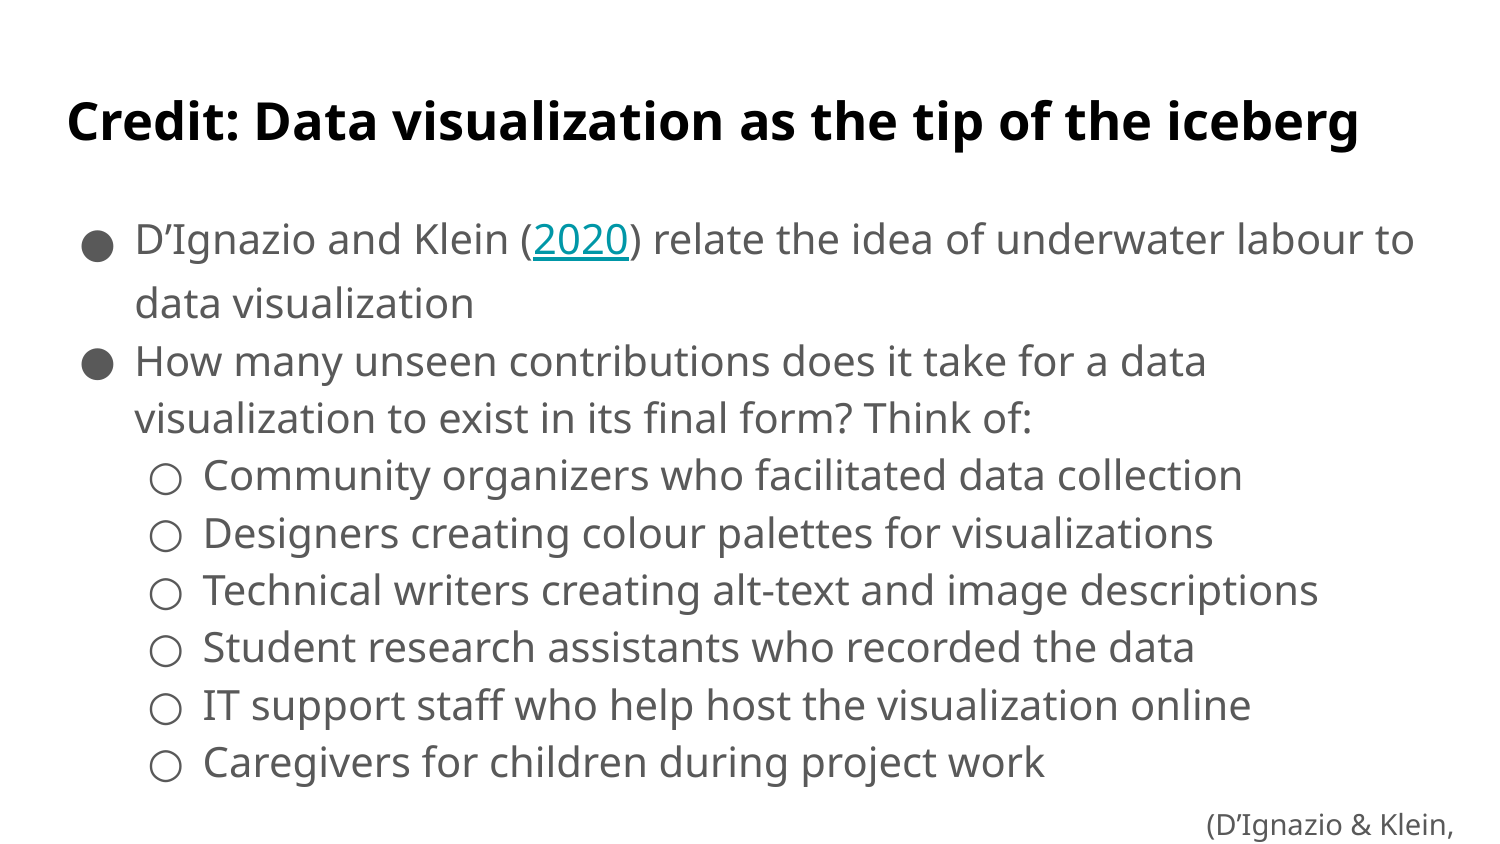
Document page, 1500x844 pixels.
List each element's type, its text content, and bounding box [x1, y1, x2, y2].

title Credit: Data visualization as the tip of the iceberg [51, 72, 1449, 167]
list D’Ignazio and Klein (2020) relate the idea of underwater labour to data visualization How many unseen contributions does it take for a data visualization to exist in its final form? Think of: Community organizers who facilitated data collection Designers creating colour palettes for visualizations Technical writers creating alt-text and image descriptions Student research assistants who recorded the data IT support staff who help host the visualization online Caregivers for children during project work [51, 189, 1449, 808]
text_box (D’Ignazio & Klein, 2020) [1191, 773, 1500, 844]
